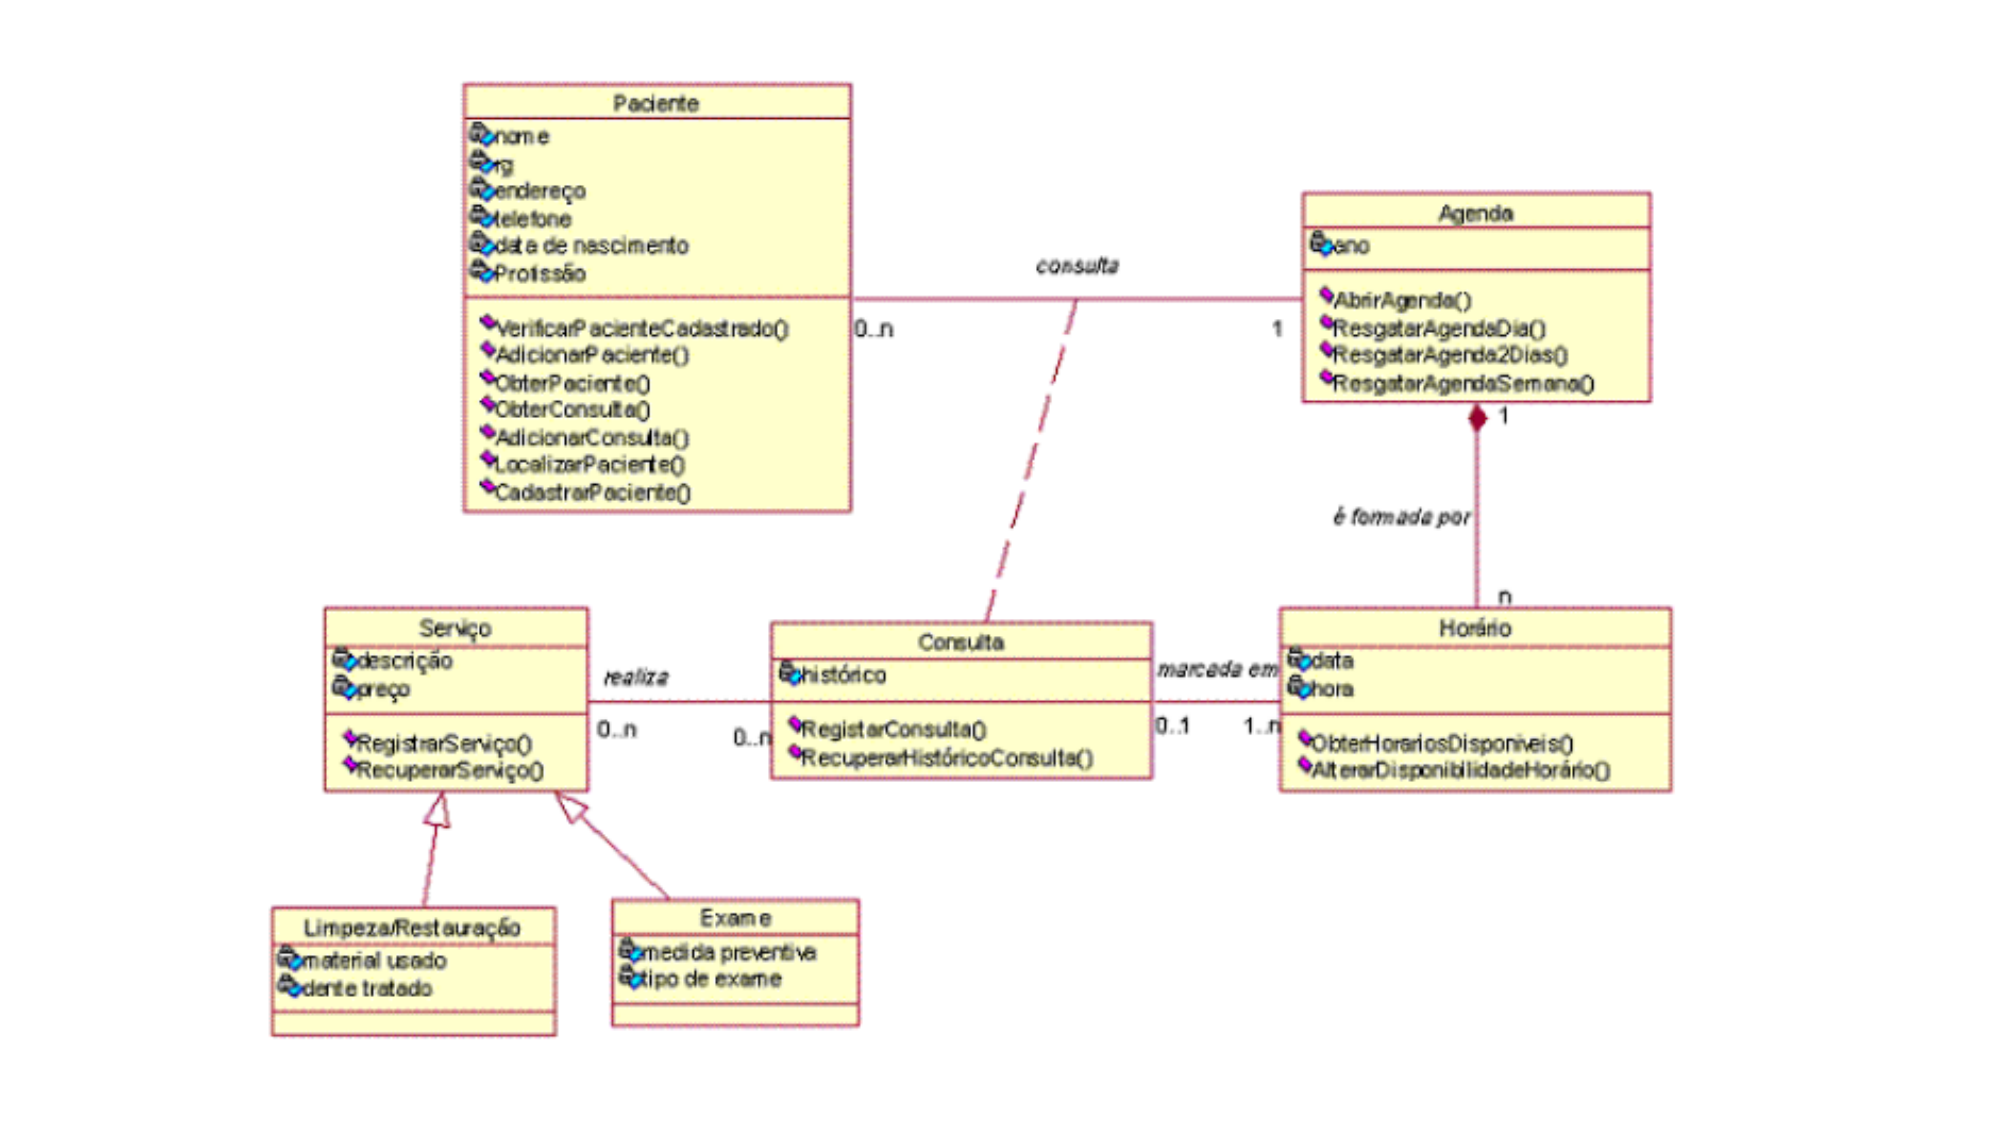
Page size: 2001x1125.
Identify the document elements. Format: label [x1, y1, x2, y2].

picture [193, 18, 1724, 1050]
